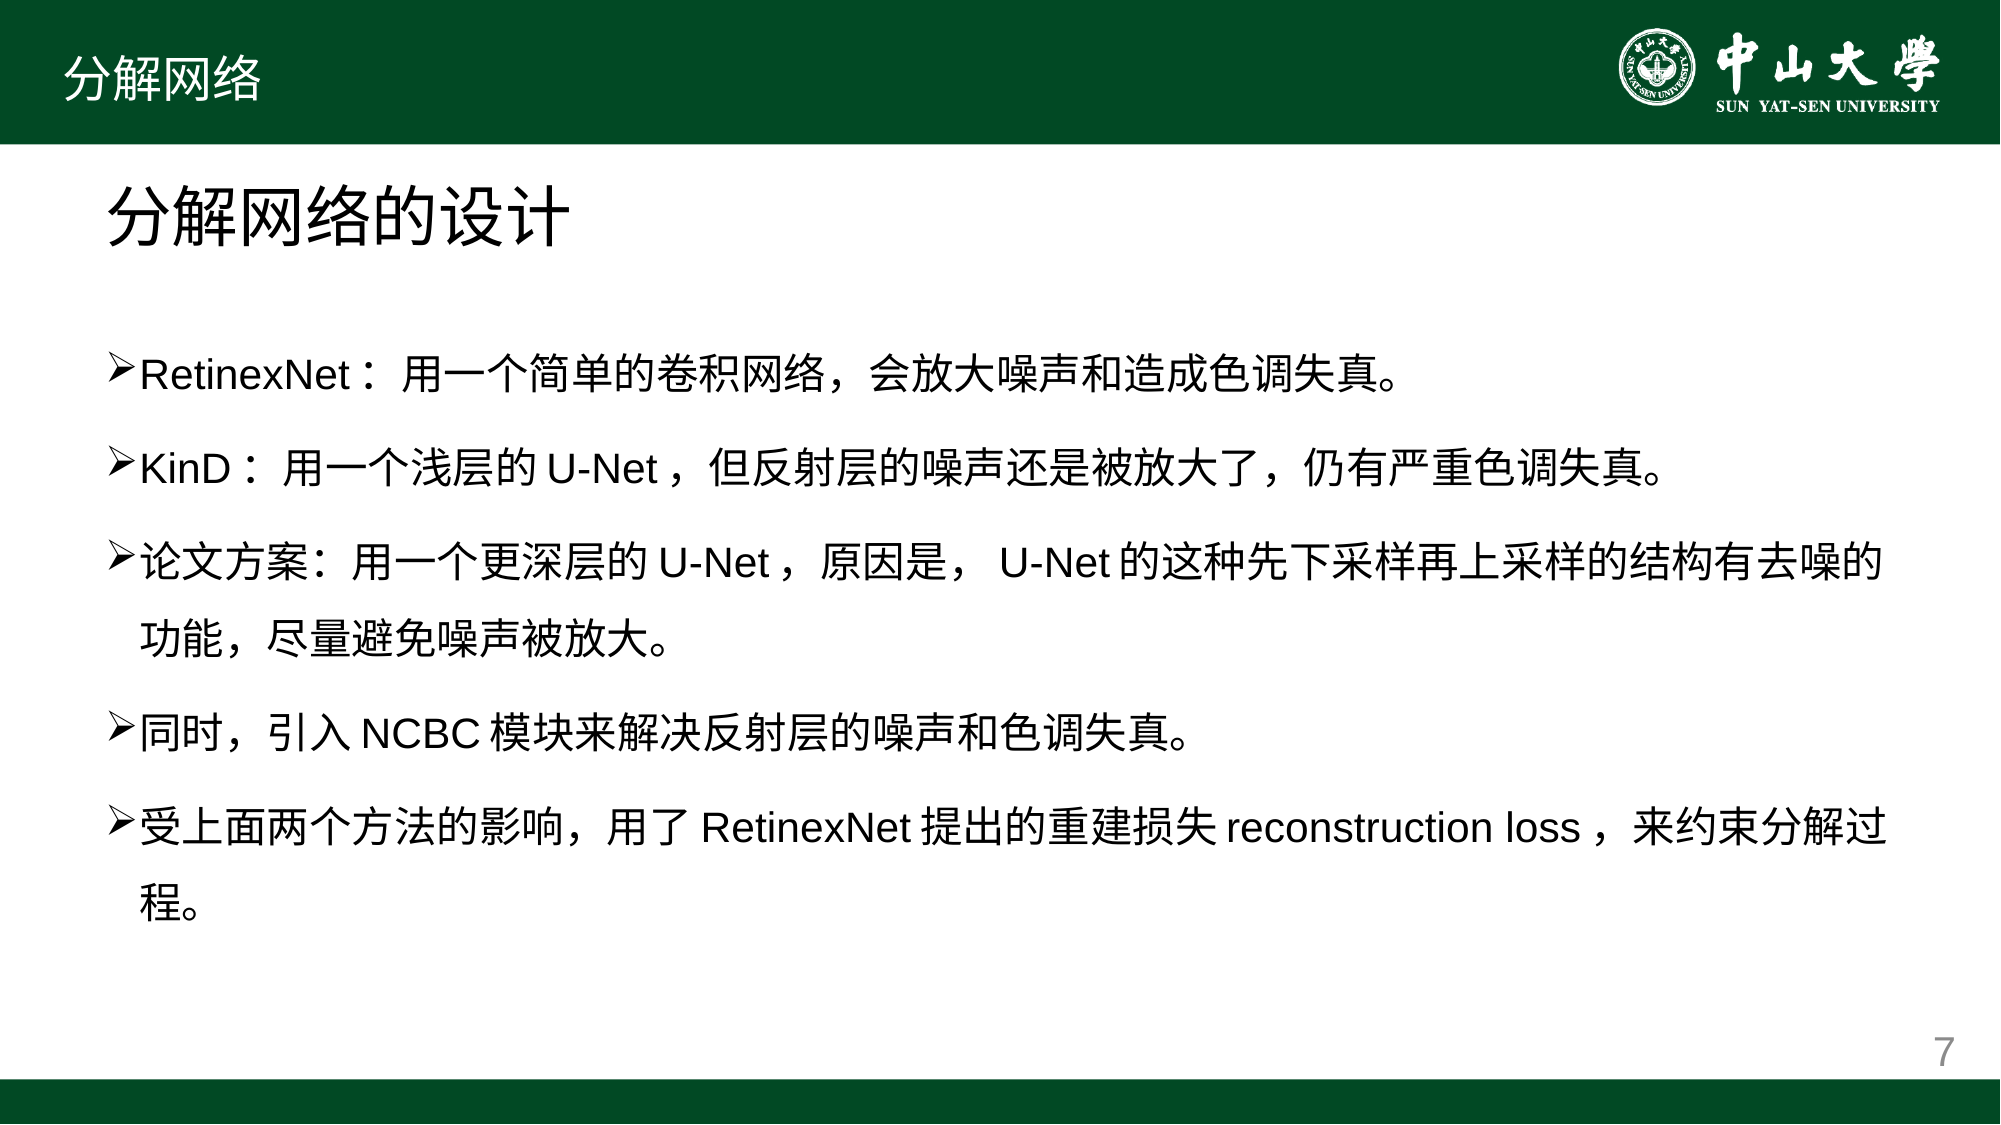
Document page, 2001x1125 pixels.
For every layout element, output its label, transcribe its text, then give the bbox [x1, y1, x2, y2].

slide_number 7 [1521, 1019, 1972, 1080]
title 分解网络 [47, 32, 1773, 131]
picture [1598, 4, 1981, 145]
list RetinexNet：用一个简单的卷积网络，会放大噪声和造成色调失真。 KinD：用一个浅层的U-Net，但反射层的噪声还是被放大了，仍有严重色调失真。 论文方案：用一个更深层的U-Net，原因是，U-Net的这种先下采样再上采样的结构有去噪的功能，尽量避免噪声被放大。 同时，引入NCBC模块来解决反射层的噪声和色调失真。 受上面两个方法的影响，用了RetinexNet提出的重建损失reconstruction loss，来约束分解过程。 [90, 314, 1905, 1014]
list 分解网络的设计 [90, 176, 1905, 285]
